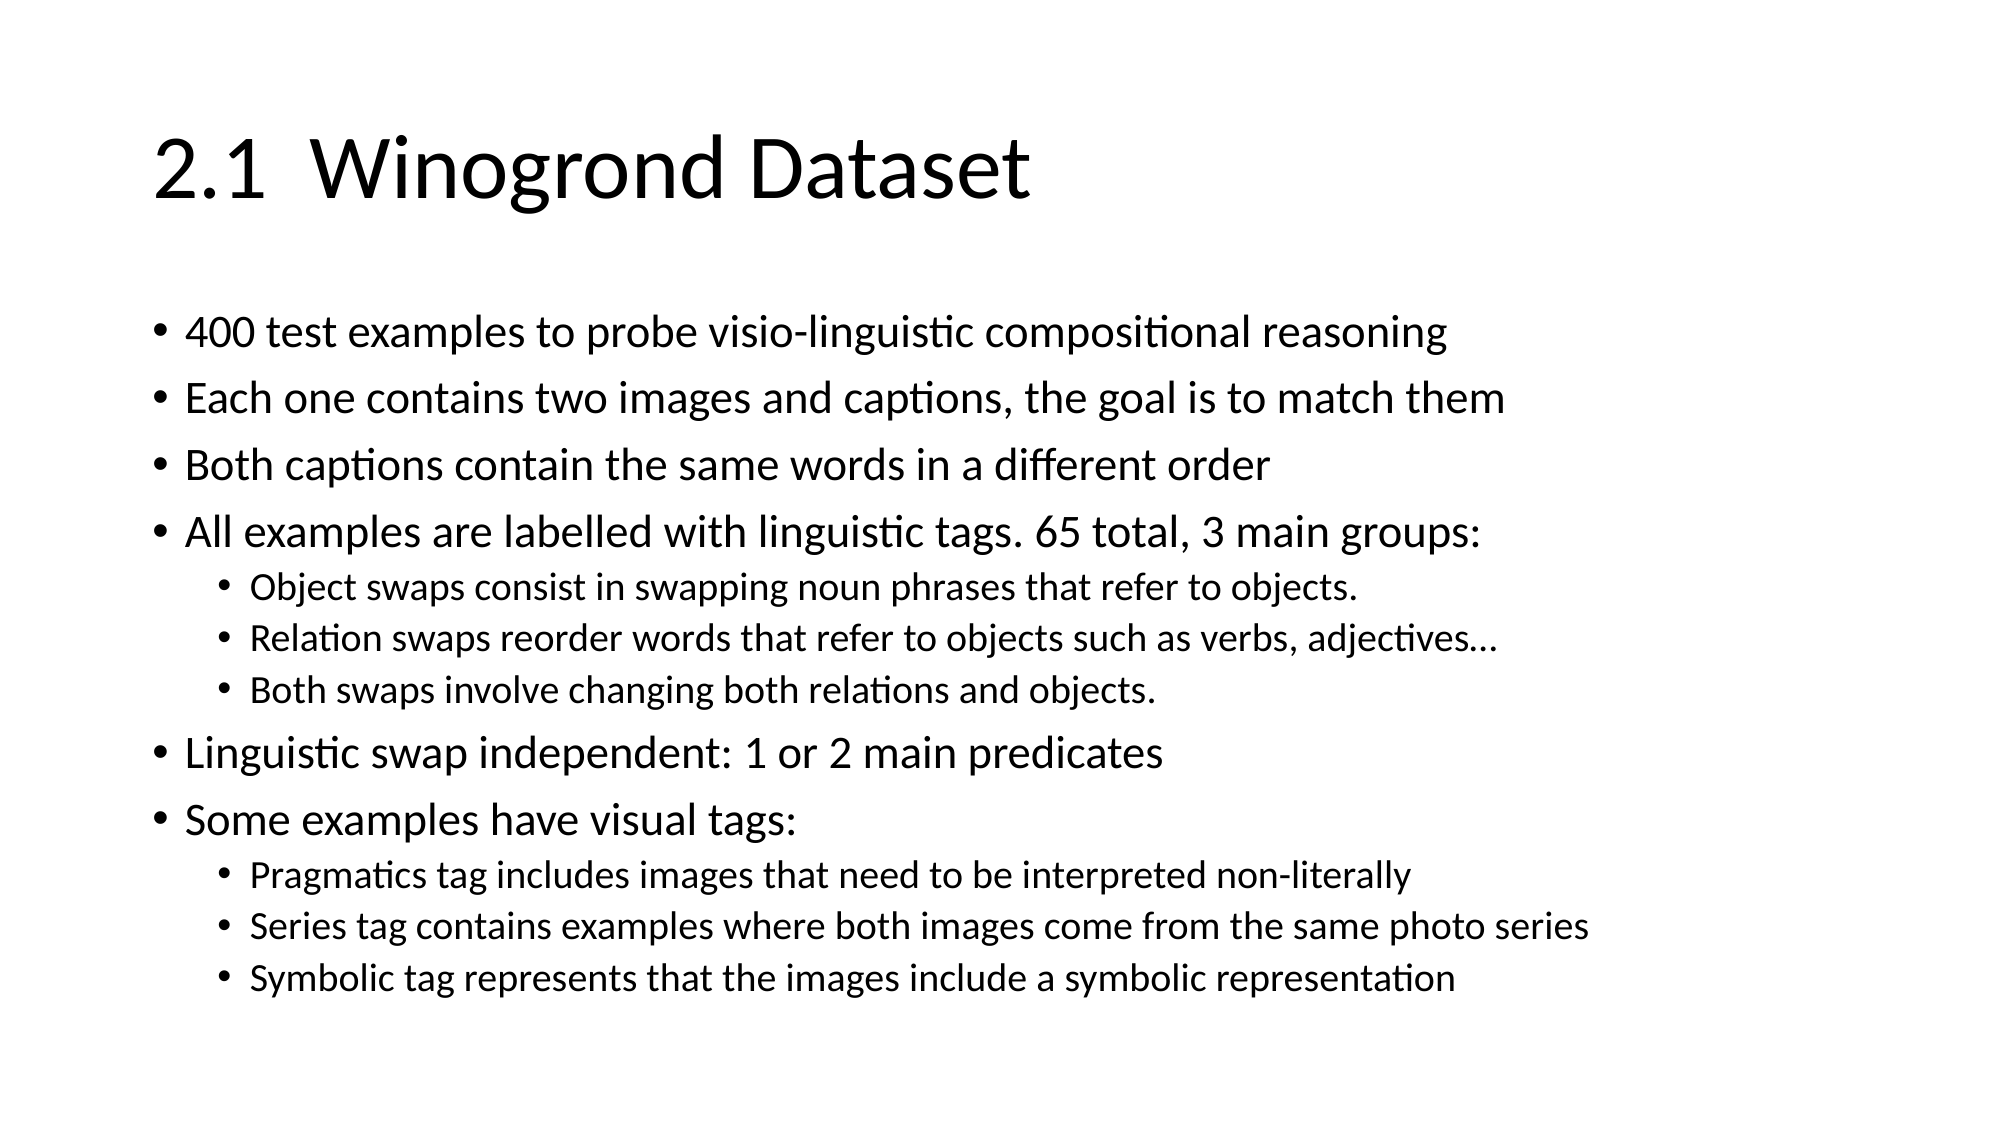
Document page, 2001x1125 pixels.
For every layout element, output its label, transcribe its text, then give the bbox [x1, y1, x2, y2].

list 400 test examples to probe visio-linguistic compositional reasoning Each one contains two images and captions, the goal is to match them Both captions contain the same words in a different order All examples are labelled with linguistic tags. 65 total, 3 main groups: Object swaps consist in swapping noun phrases that refer to objects. Relation swaps reorder words that refer to objects such as verbs, adjectives… Both swaps involve changing both relations and objects. Linguistic swap independent: 1 or 2 main predicates Some examples have visual tags: Pragmatics tag includes images that need to be interpreted non-literally Series tag contains examples where both images come from the same photo series Symbolic tag represents that the images include a symbolic representation [137, 299, 1863, 1014]
title 2.1 Winogrond Dataset [137, 59, 1863, 278]
